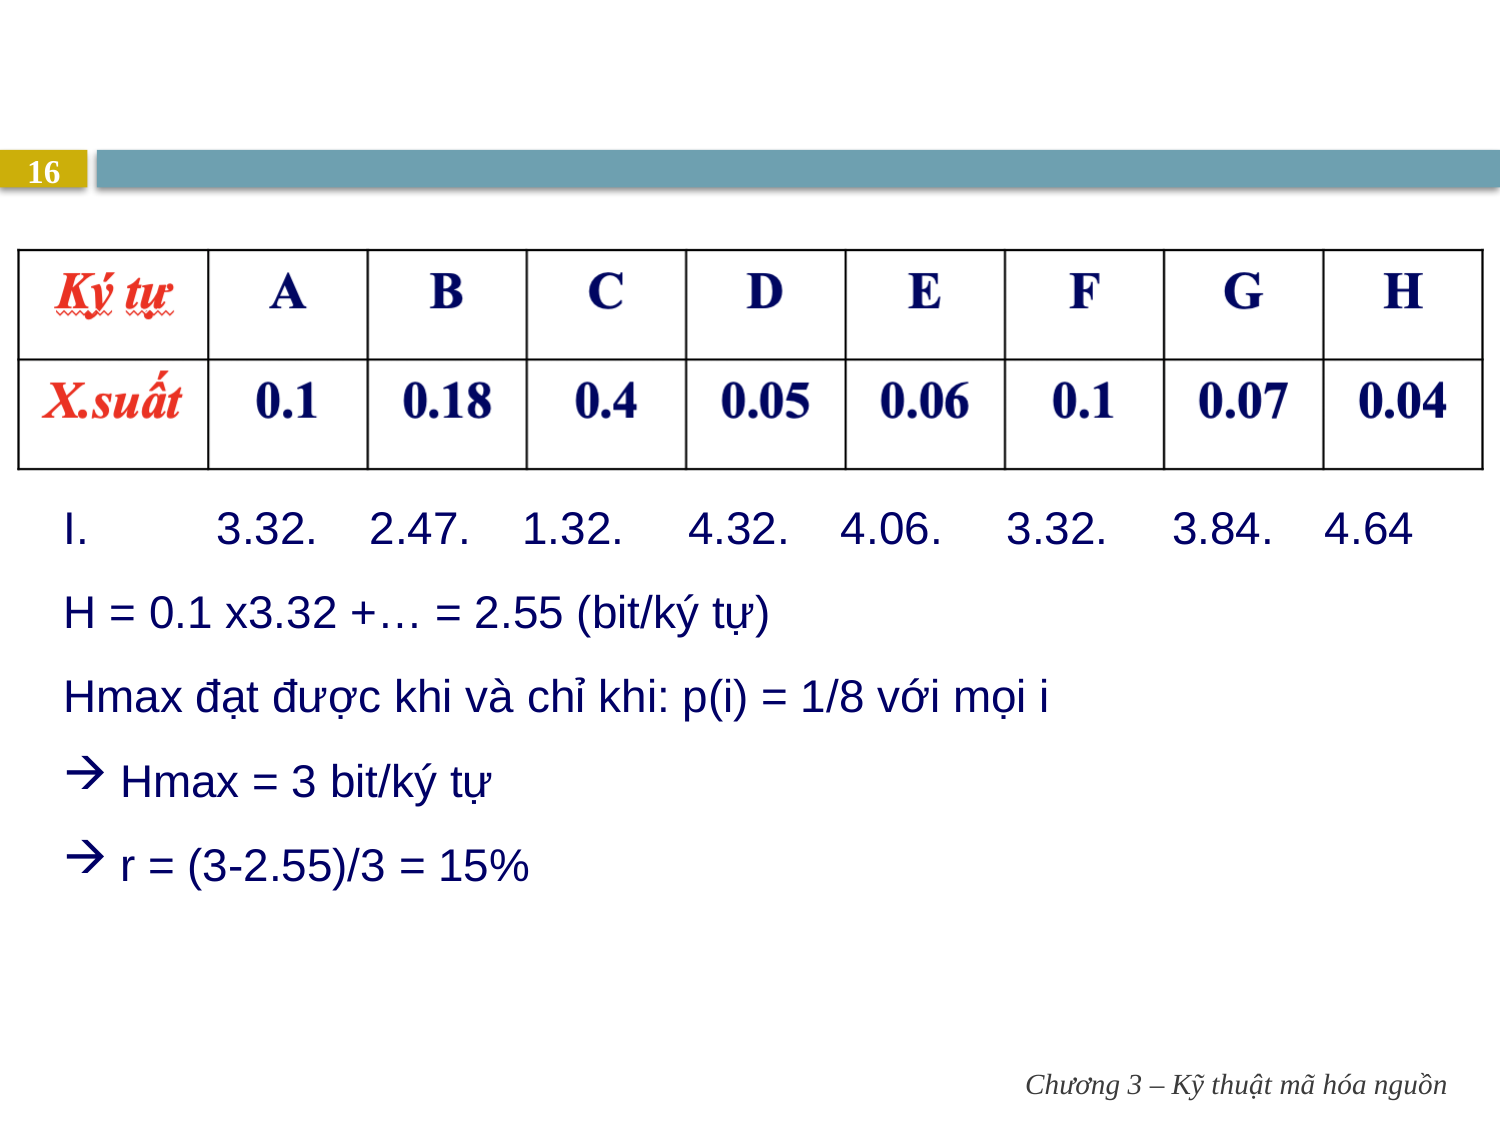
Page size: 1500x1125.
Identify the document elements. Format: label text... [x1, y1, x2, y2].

text_box I. 3.32. 2.47. 1.32. 4.32. 4.06. 3.32. 3.84. 4.64 H = 0.1 x3.32 +… = 2.55 (bit/ký tự) Hmax đạt được khi và chỉ khi: p(i) = 1/8 với mọi i Hmax = 3 bit/ký tự r = (3-2.55)/3 = 15% [49, 502, 1500, 898]
picture [0, 230, 1497, 496]
footer Chương 3 – Kỹ thuật mã hóa nguồn [37, 1052, 1463, 1113]
slide_number 16 [0, 149, 88, 191]
